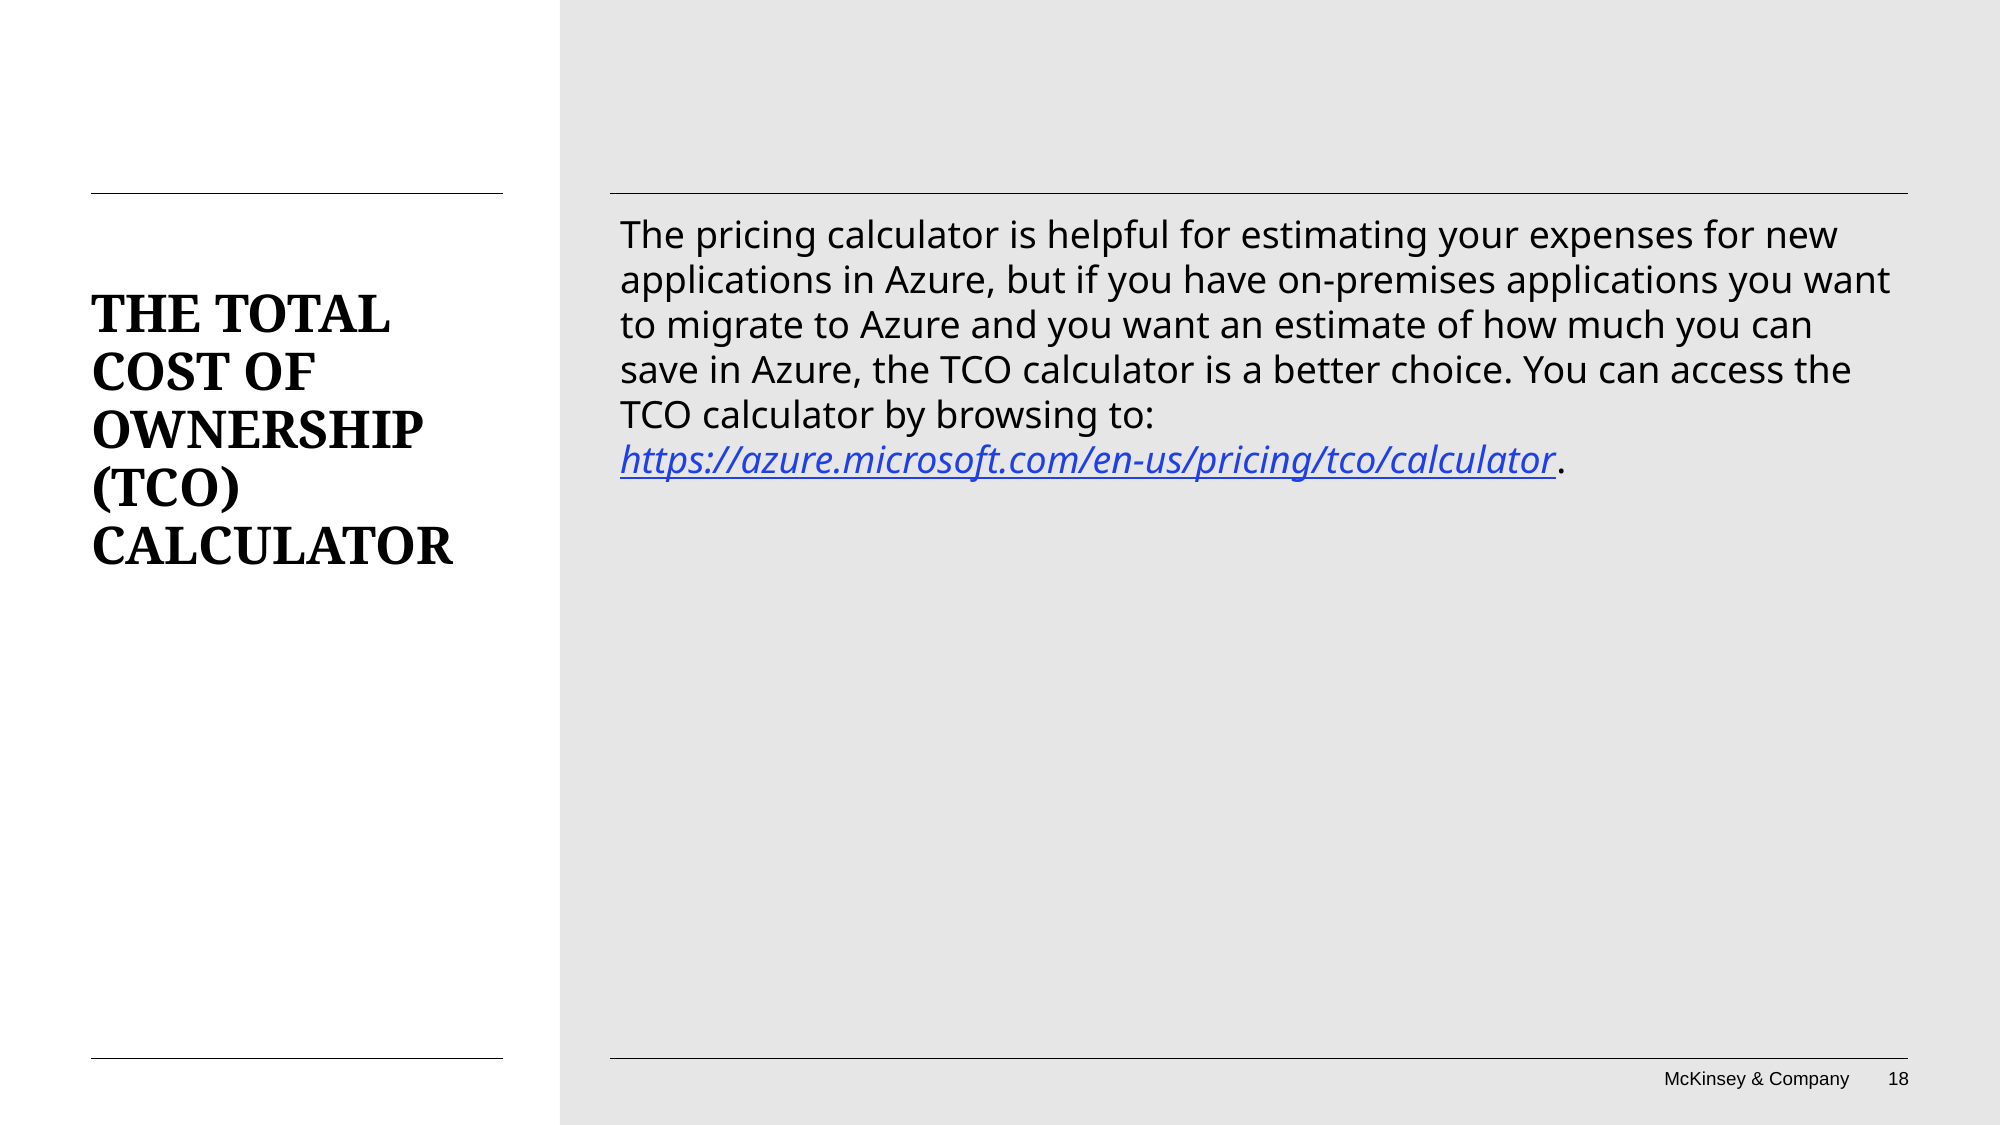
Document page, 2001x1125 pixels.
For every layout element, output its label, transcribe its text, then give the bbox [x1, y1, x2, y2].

text_box The pricing calculator is helpful for estimating your expenses for new applications in Azure, but if you have on-premises applications you want to migrate to Azure and you want an estimate of how much you can save in Azure, the TCO calculator is a better choice. You can access the TCO calculator by browsing to: https://azure.microsoft.com/en-us/pricing/tco/calculator. [605, 203, 1910, 495]
title The total cost of ownership (TCO) calculator [91, 450, 504, 577]
